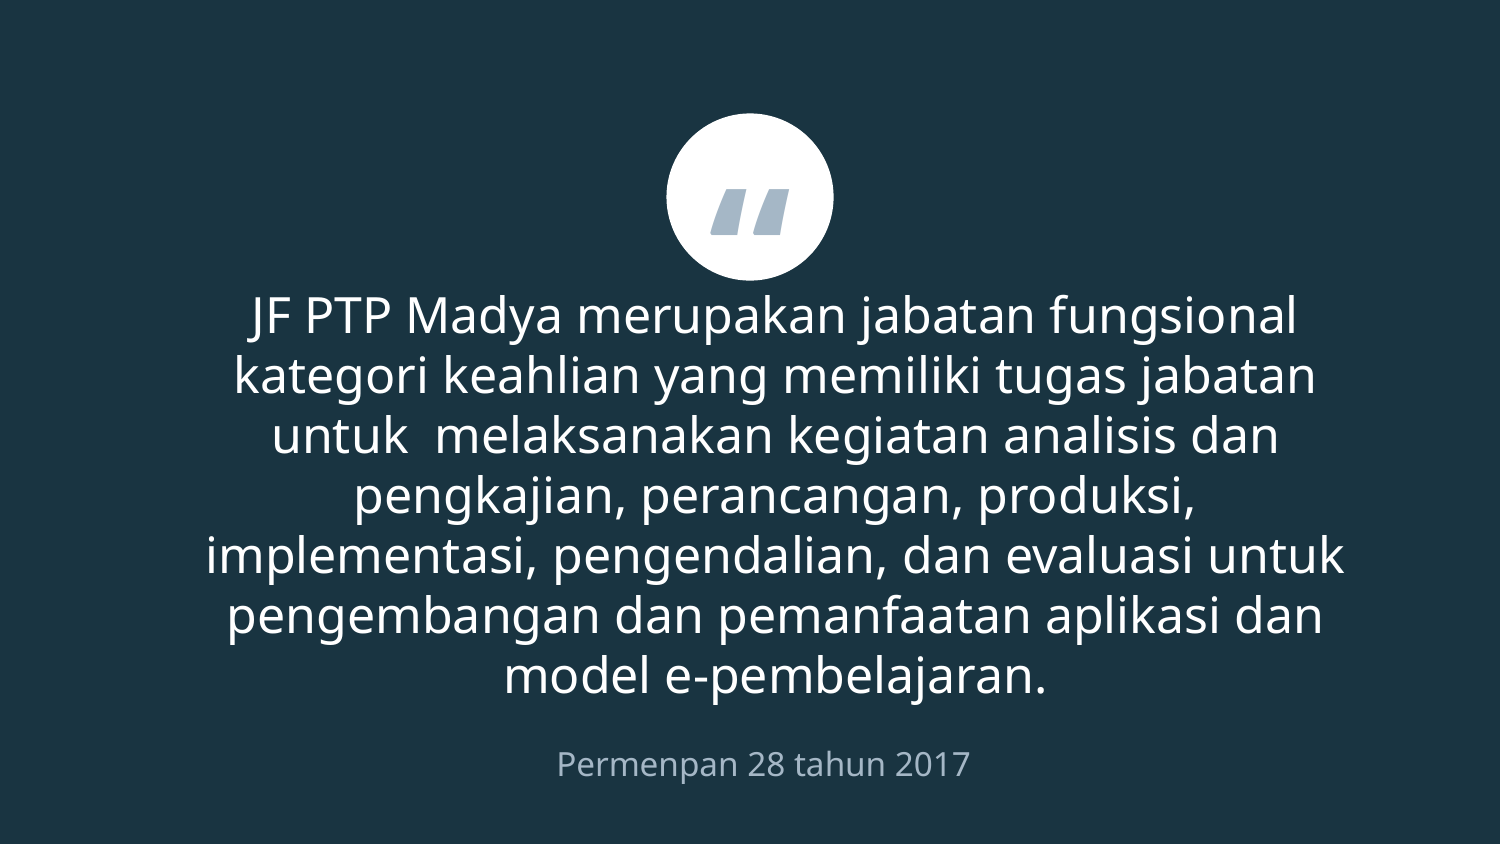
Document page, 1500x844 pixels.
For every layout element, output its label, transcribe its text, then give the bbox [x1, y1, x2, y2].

subtitle Permenpan 28 tahun 2017 [149, 722, 1379, 812]
title JF PTP Madya merupakan jabatan fungsional kategori keahlian yang memiliki tugas jabatan untuk melaksanakan kegiatan analisis dan pengkajian, perancangan, produksi, implementasi, pengendalian, dan evaluasi untuk pengembangan dan pemanfaatan aplikasi dan model e-pembelajaran. [173, 301, 1379, 686]
subtitle “ [135, 209, 1365, 287]
